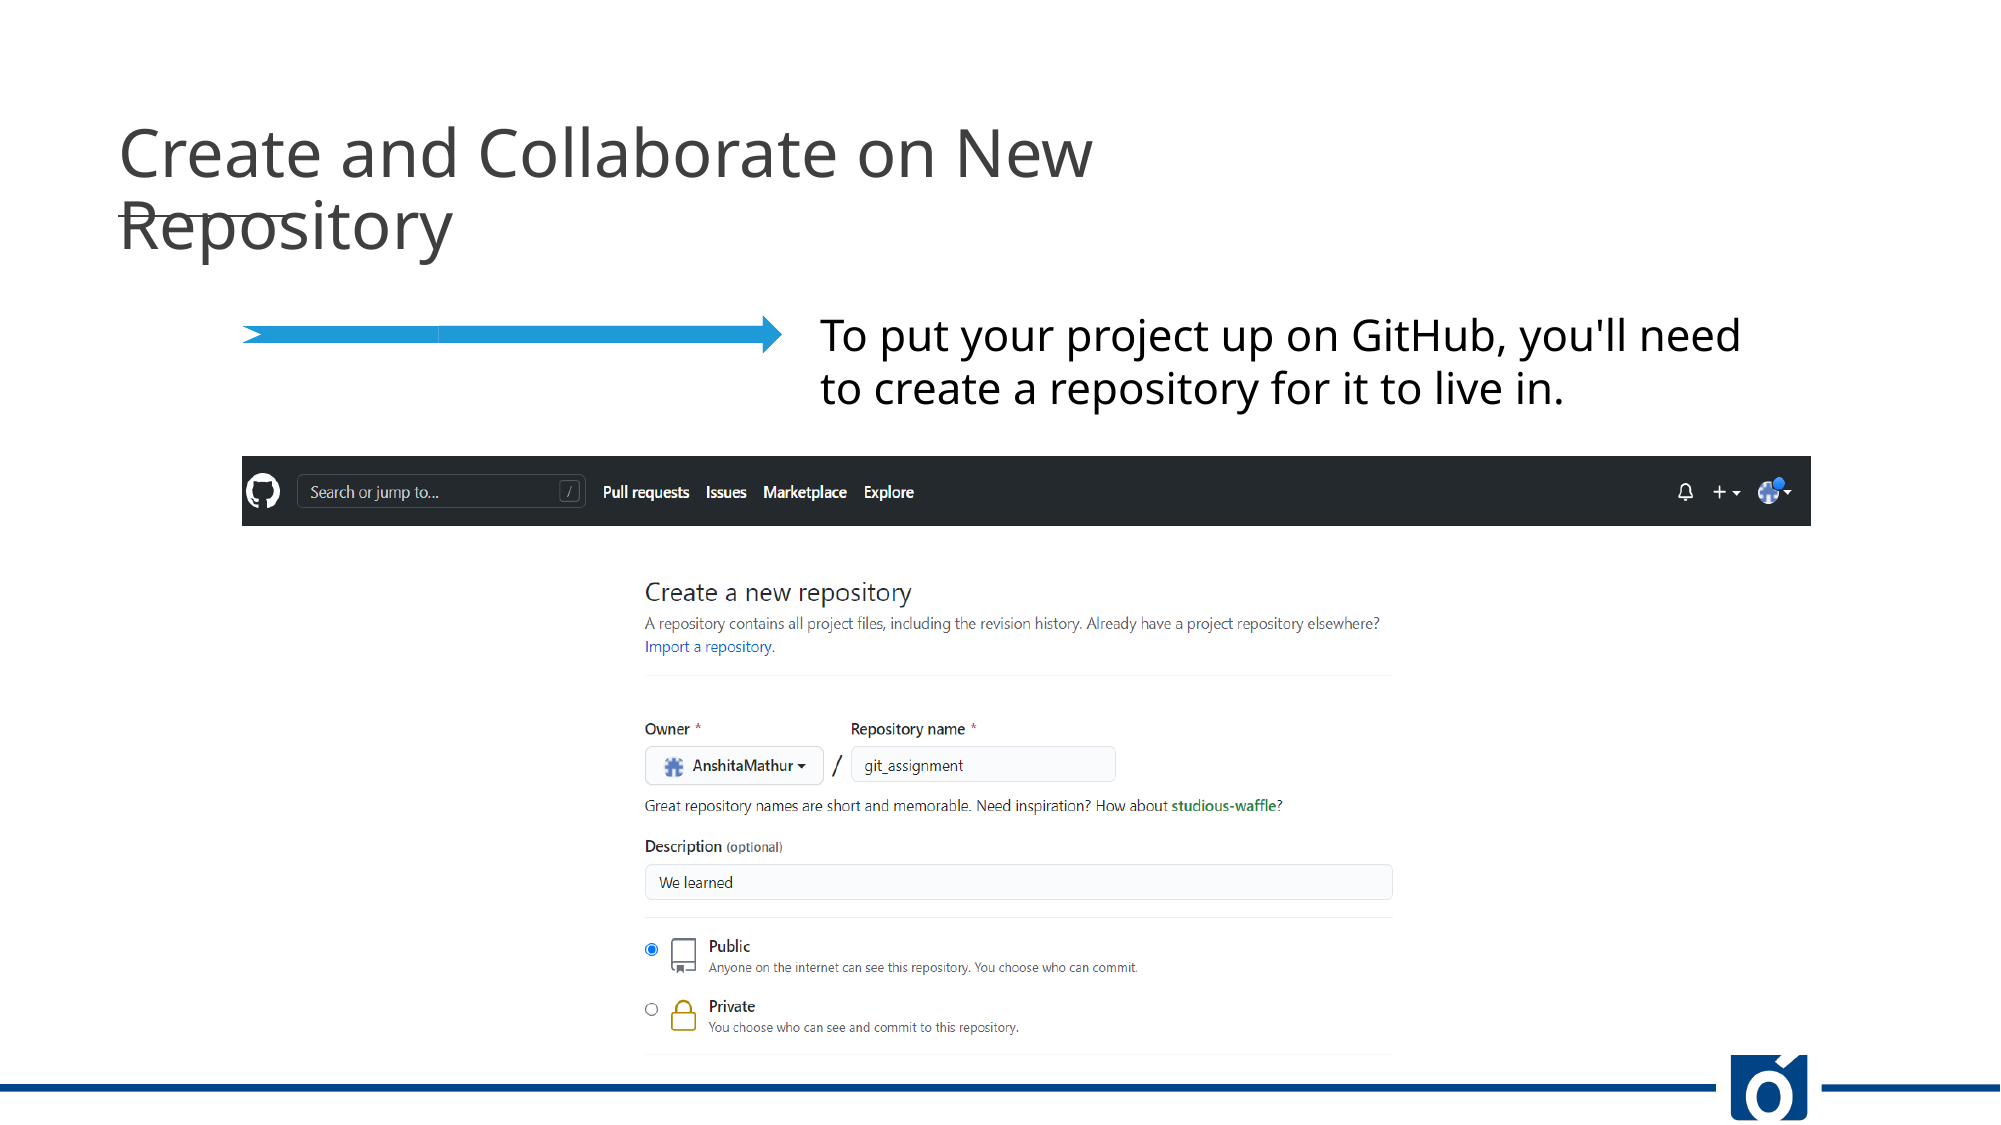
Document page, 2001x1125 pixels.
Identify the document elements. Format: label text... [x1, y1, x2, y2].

text_box To put your project up on GitHub, you'll need to create a repository for it to live in. [820, 308, 1789, 362]
text_box Create and Collaborate on New Repository [103, 112, 1441, 263]
picture [242, 455, 1811, 1121]
text_box [242, 326, 438, 343]
text_box [438, 315, 782, 354]
